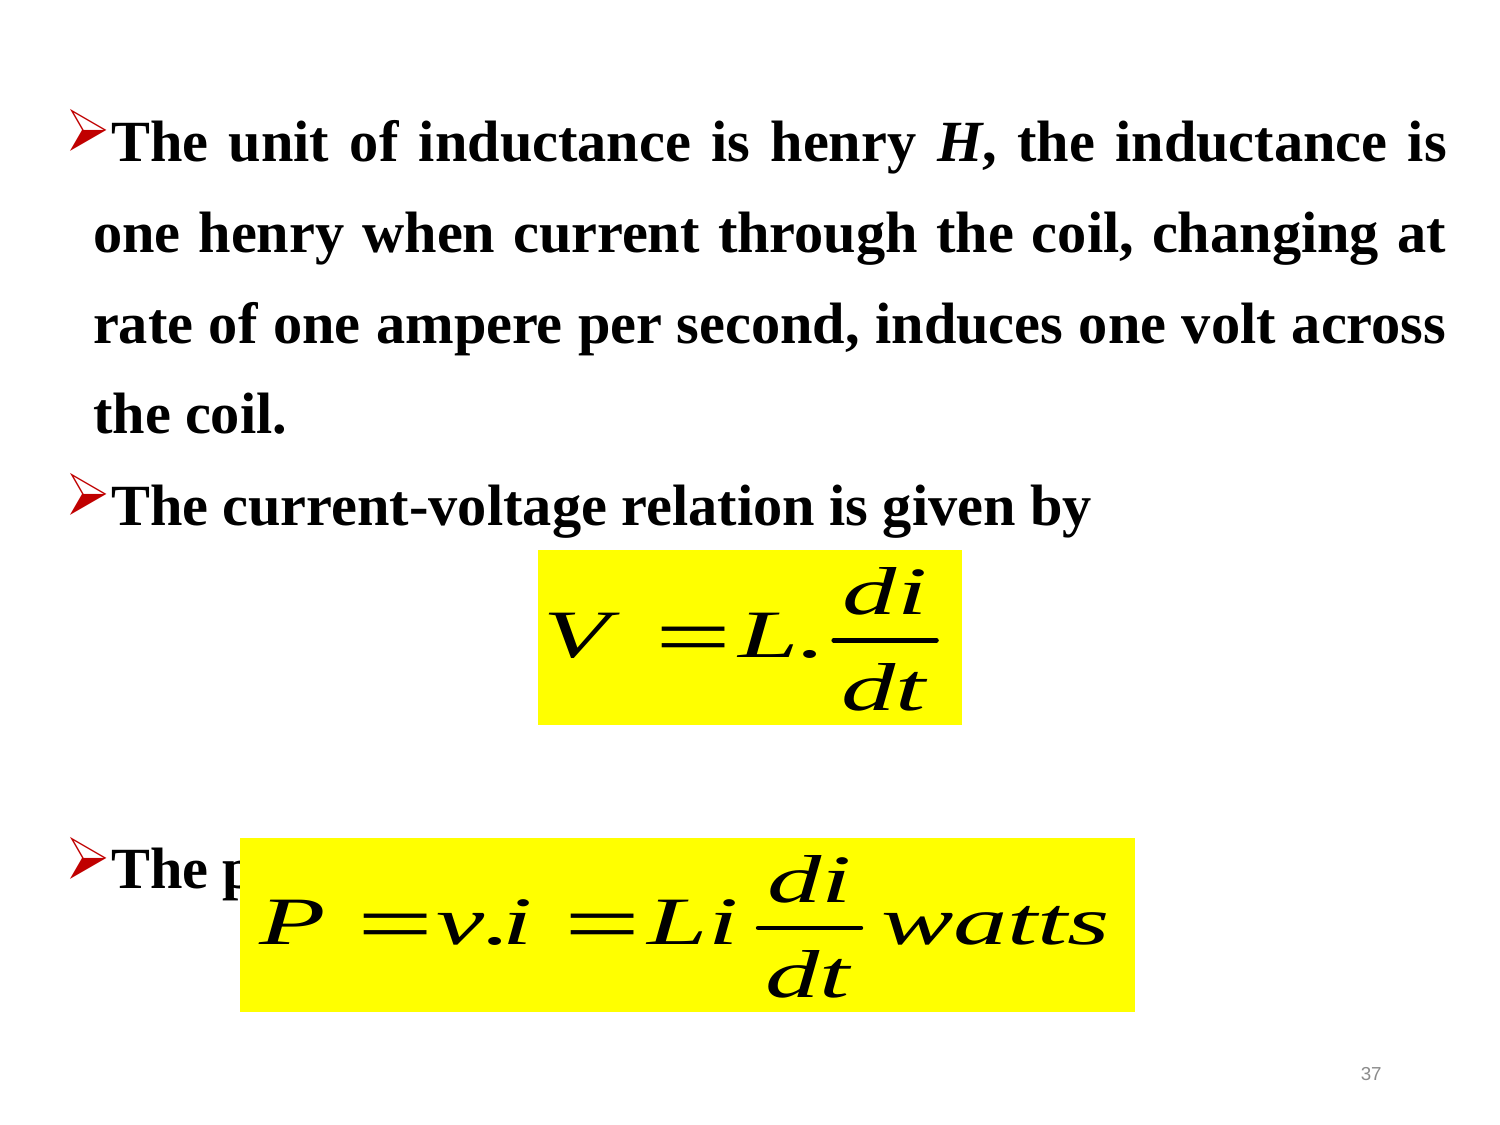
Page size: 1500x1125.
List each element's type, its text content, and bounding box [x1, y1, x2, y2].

list The unit of inductance is henry H, the inductance is one henry when current through the coil, changing at rate of one ampere per second, induces one volt across the coil. The current-voltage relation is given by The power absorbed by the inductor is [50, 74, 1463, 900]
slide_number 37 [1059, 1042, 1397, 1103]
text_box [239, 837, 1136, 1013]
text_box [537, 549, 963, 725]
